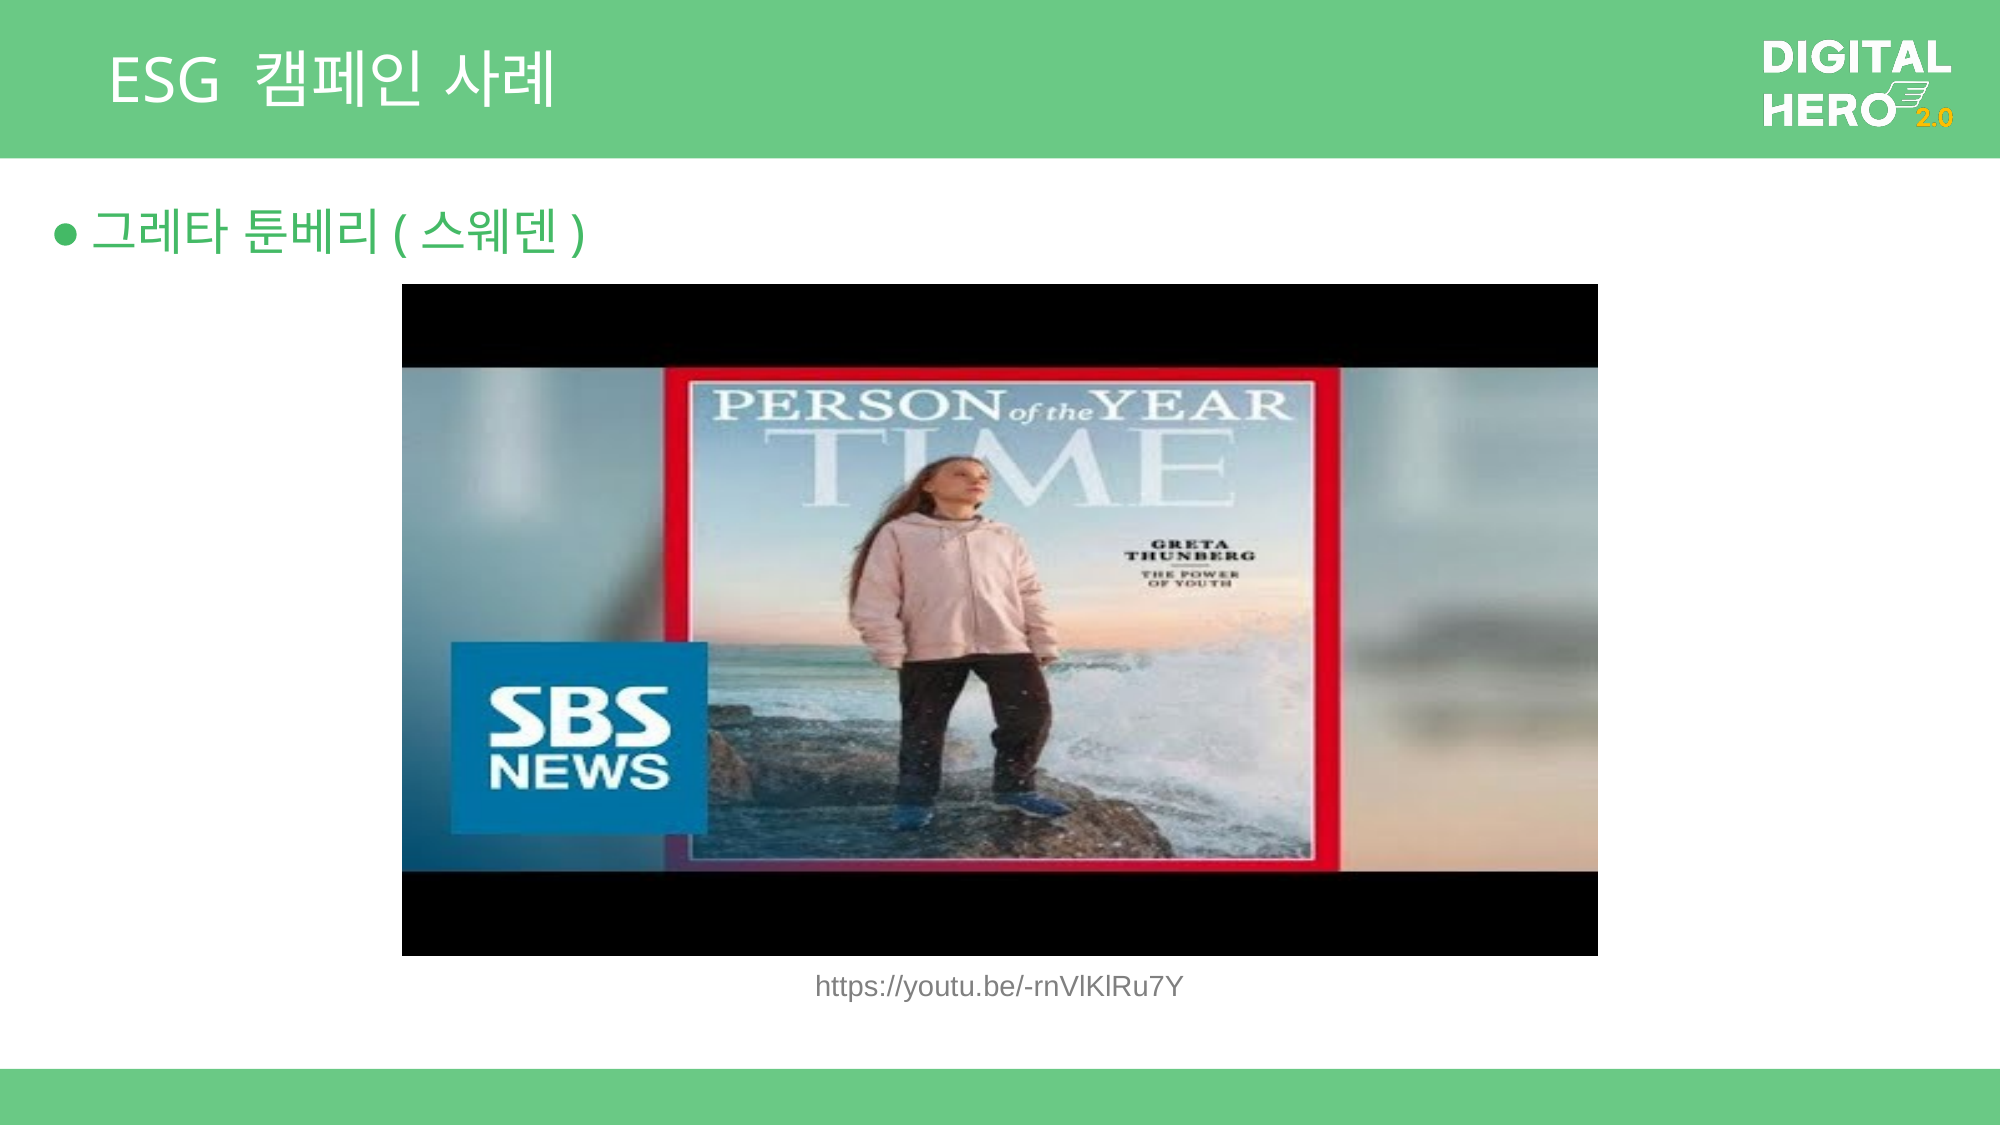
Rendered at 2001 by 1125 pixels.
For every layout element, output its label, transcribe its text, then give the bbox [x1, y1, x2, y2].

text_box 그레타 툰베리(스웨덴) [76, 184, 1802, 284]
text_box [401, 283, 1599, 957]
title ESG 캠페인 사례 [76, 33, 1802, 132]
text_box https://youtu.be/-rnVlKlRu7Y [800, 965, 1200, 1010]
picture [1754, 23, 1967, 146]
text_box [52, 221, 79, 248]
